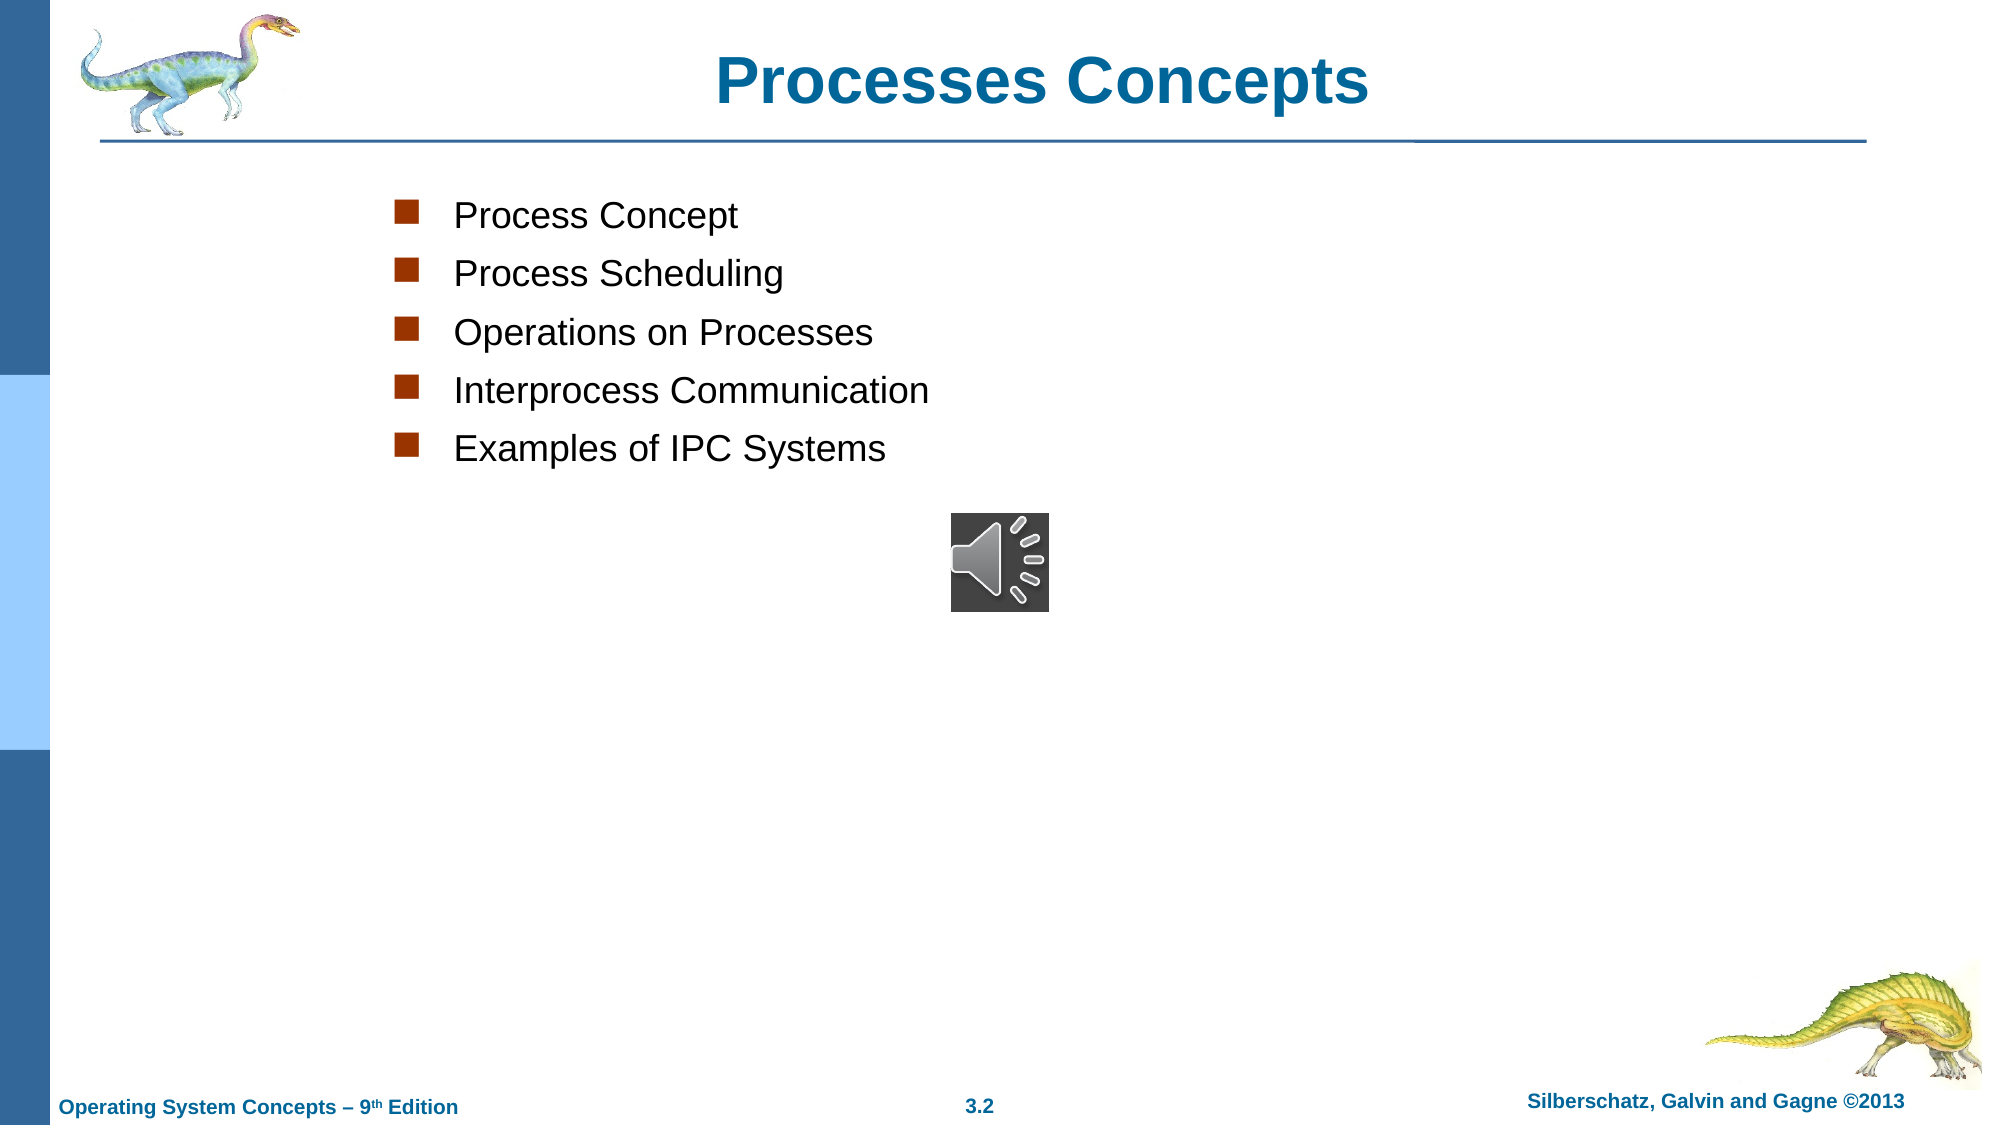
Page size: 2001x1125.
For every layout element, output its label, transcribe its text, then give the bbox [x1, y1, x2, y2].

picture [949, 512, 1051, 613]
picture [1700, 959, 1982, 1090]
list Process Concept Process Scheduling Operations on Processes Interprocess Communication Examples of IPC Systems [382, 183, 1592, 811]
picture [62, 0, 324, 149]
title Processes Concepts [519, 29, 1567, 125]
